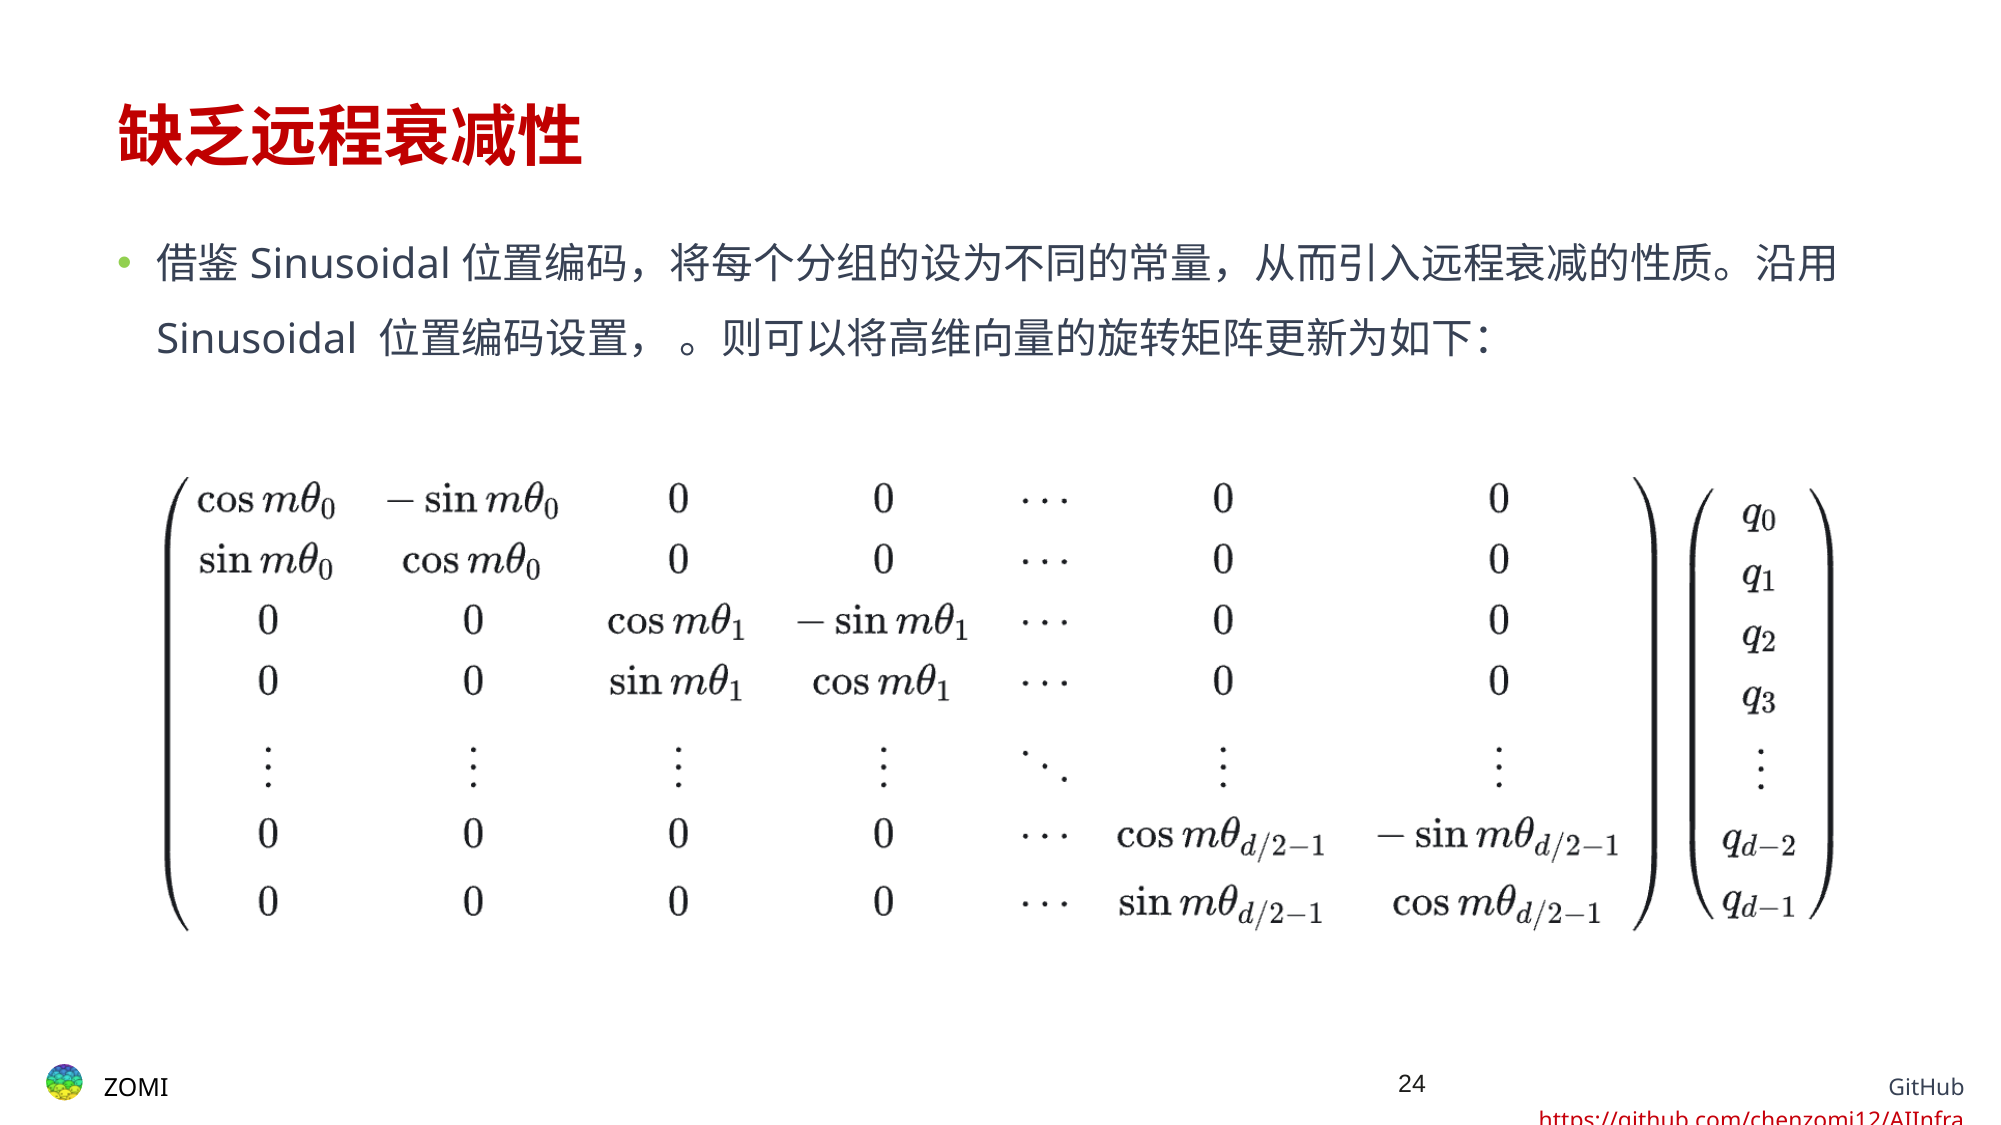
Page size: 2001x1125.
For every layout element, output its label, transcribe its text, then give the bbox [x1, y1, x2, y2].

title 缺乏远程衰减性 [102, 85, 1901, 183]
picture [152, 474, 1848, 952]
picture [47, 1065, 82, 1100]
